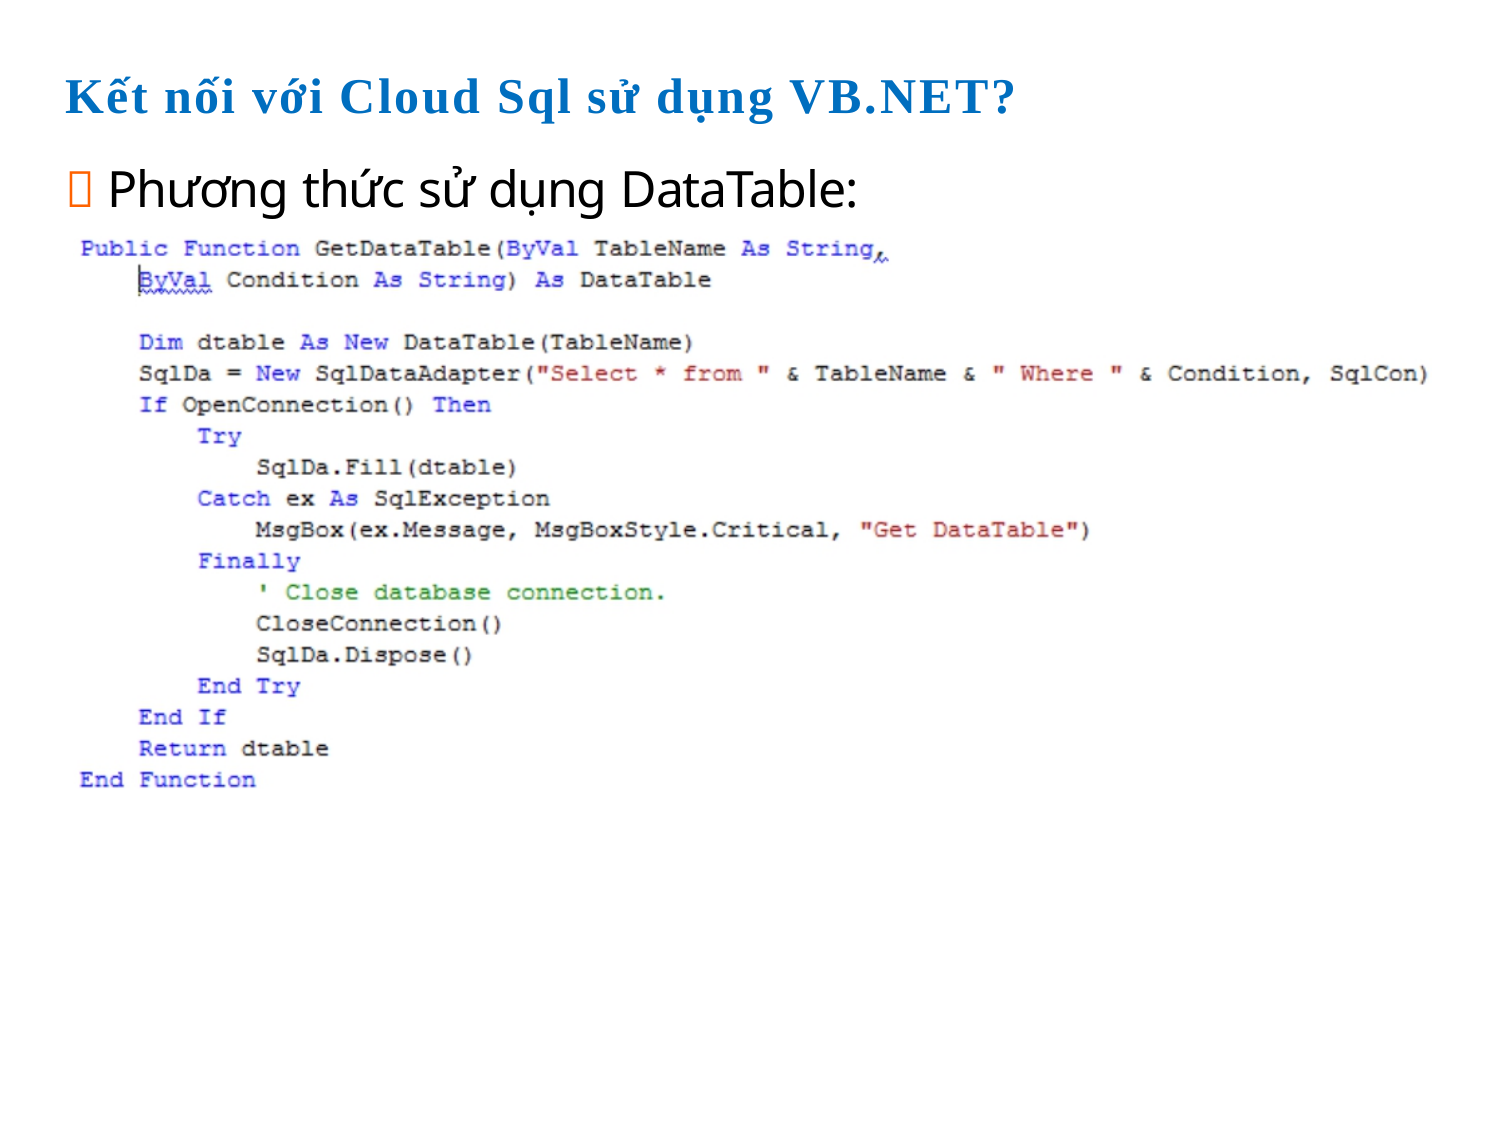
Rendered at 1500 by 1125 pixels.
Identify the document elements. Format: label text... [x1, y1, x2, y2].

picture [73, 236, 1432, 791]
text_box Kết nối với Cloud Sql sử dụng VB.NET?  Phương thức sử dụng DataTable: [64, 61, 1023, 218]
